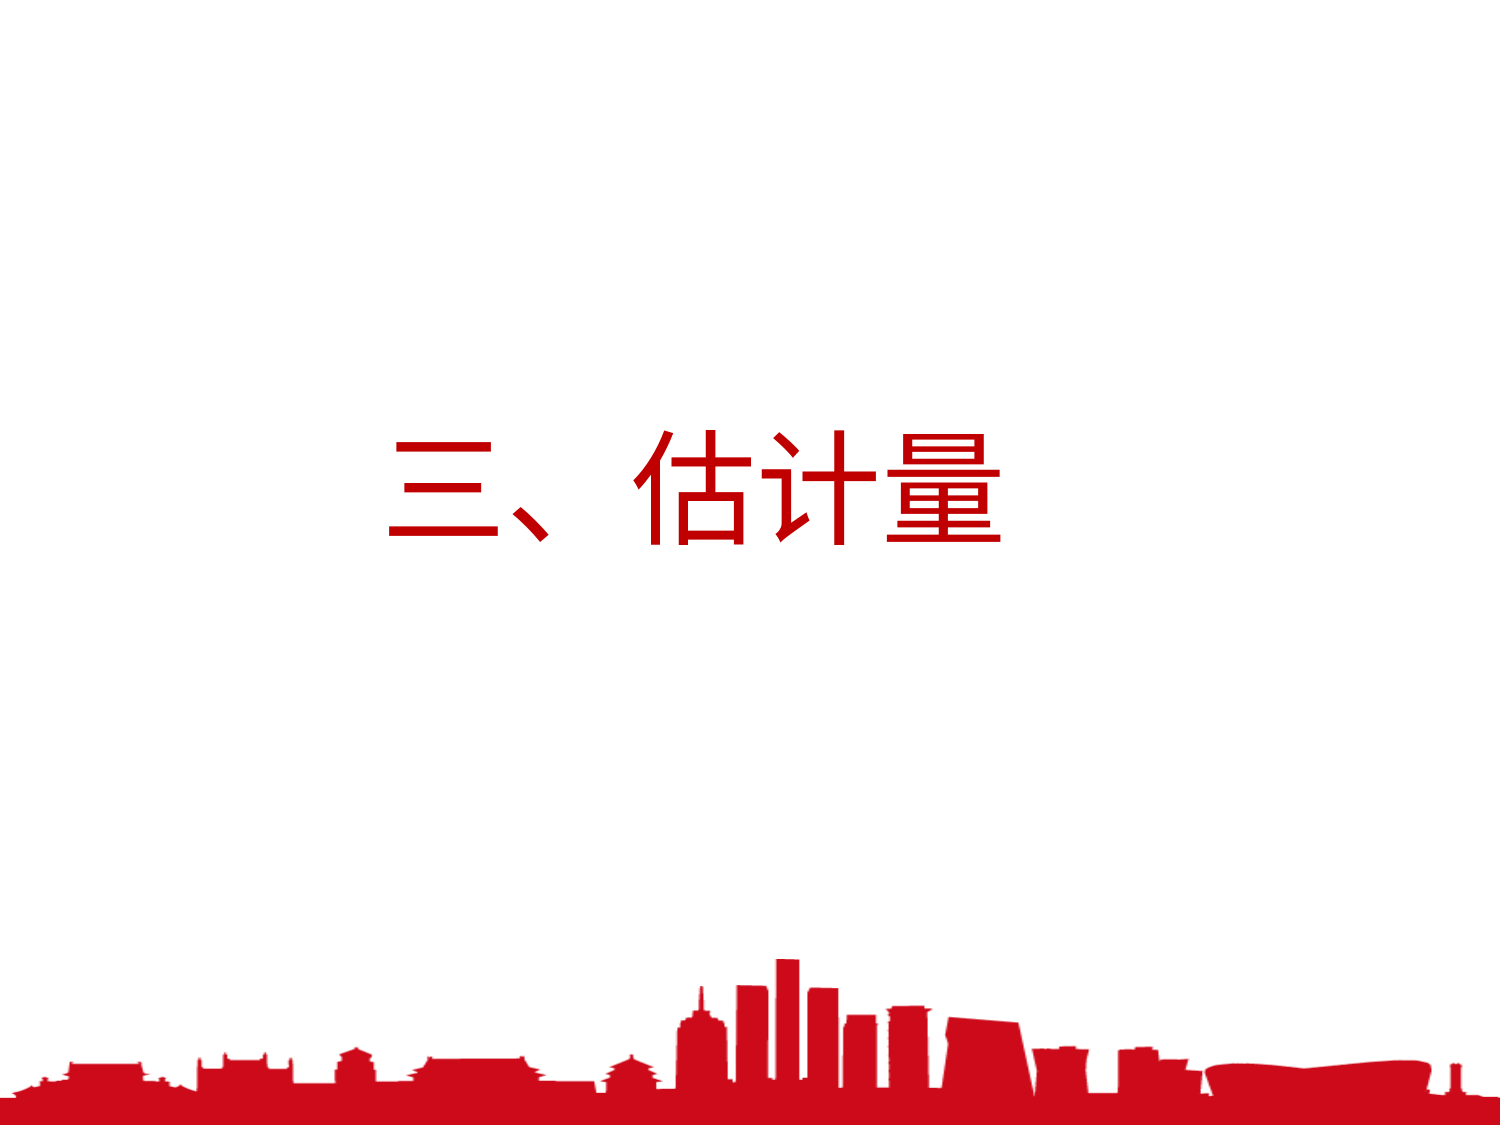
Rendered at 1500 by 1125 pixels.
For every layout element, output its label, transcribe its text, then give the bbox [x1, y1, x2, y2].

picture [0, 959, 1500, 1125]
text_box 三、估计量 [56, 253, 1332, 568]
